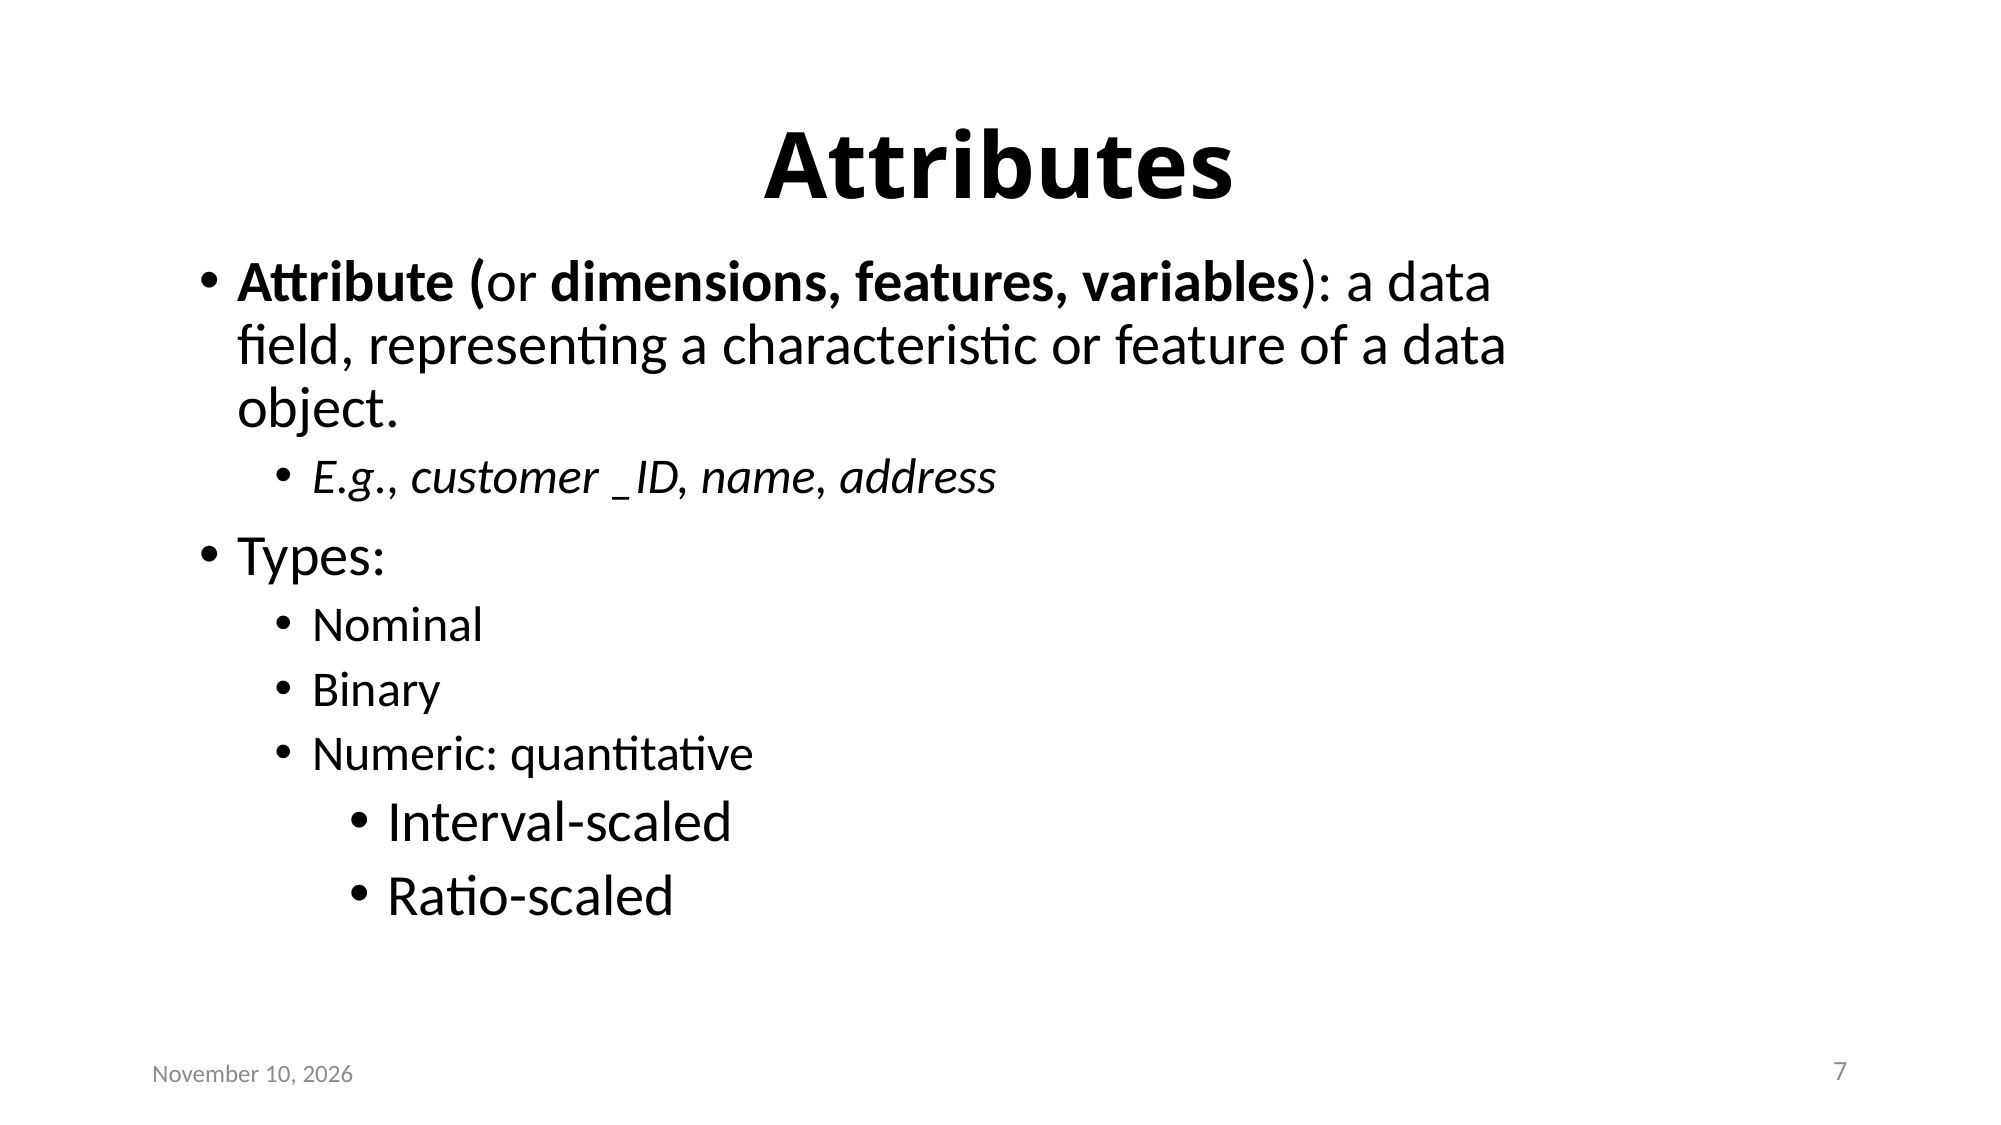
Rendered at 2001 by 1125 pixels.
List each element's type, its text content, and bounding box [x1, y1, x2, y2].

slide_number 7 [1412, 1042, 1863, 1103]
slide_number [137, 1042, 588, 1103]
title Attributes [137, 59, 1863, 278]
list Attribute (or dimensions, features, variables): a data field, representing a characteristic or feature of a data object. E.g., customer _ID, name, address Types: Nominal Binary Numeric: quantitative Interval-scaled Ratio-scaled [184, 244, 1561, 1043]
